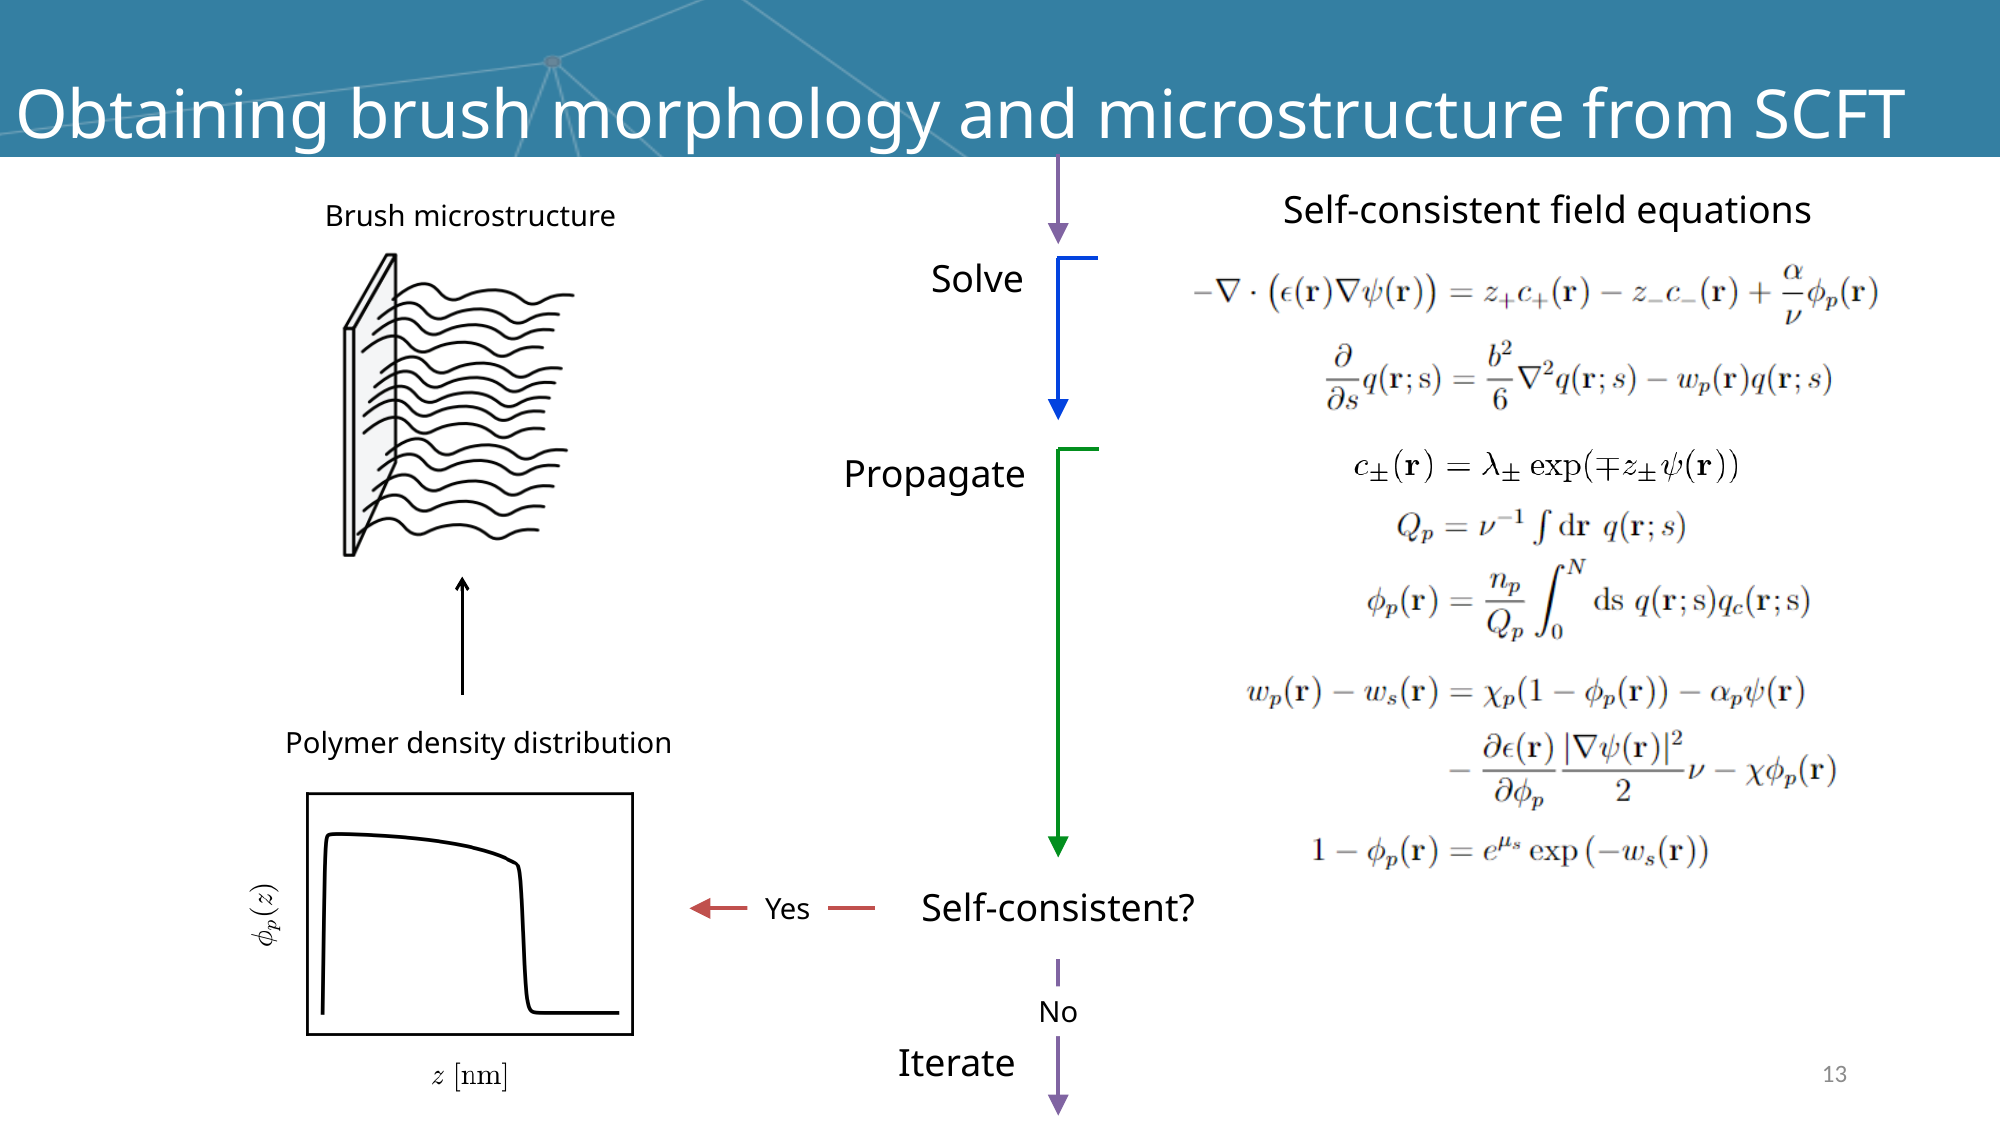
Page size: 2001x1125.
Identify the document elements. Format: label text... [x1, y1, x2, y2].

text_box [689, 882, 875, 934]
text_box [1194, 257, 1887, 420]
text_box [1194, 449, 1887, 888]
title Obtaining brush morphology and microstructure from SCFT [0, 22, 1985, 154]
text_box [875, 153, 1100, 442]
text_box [875, 858, 1100, 1116]
text_box Self-consistent? [1100, 876, 1220, 937]
text_box Self-consistent field equations [1208, 179, 1887, 239]
text_box Polymer density distribution [255, 717, 703, 767]
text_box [278, 189, 663, 561]
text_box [813, 442, 1100, 858]
picture [239, 764, 640, 1100]
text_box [899, 248, 1098, 421]
slide_number 13 [1412, 1042, 1863, 1103]
